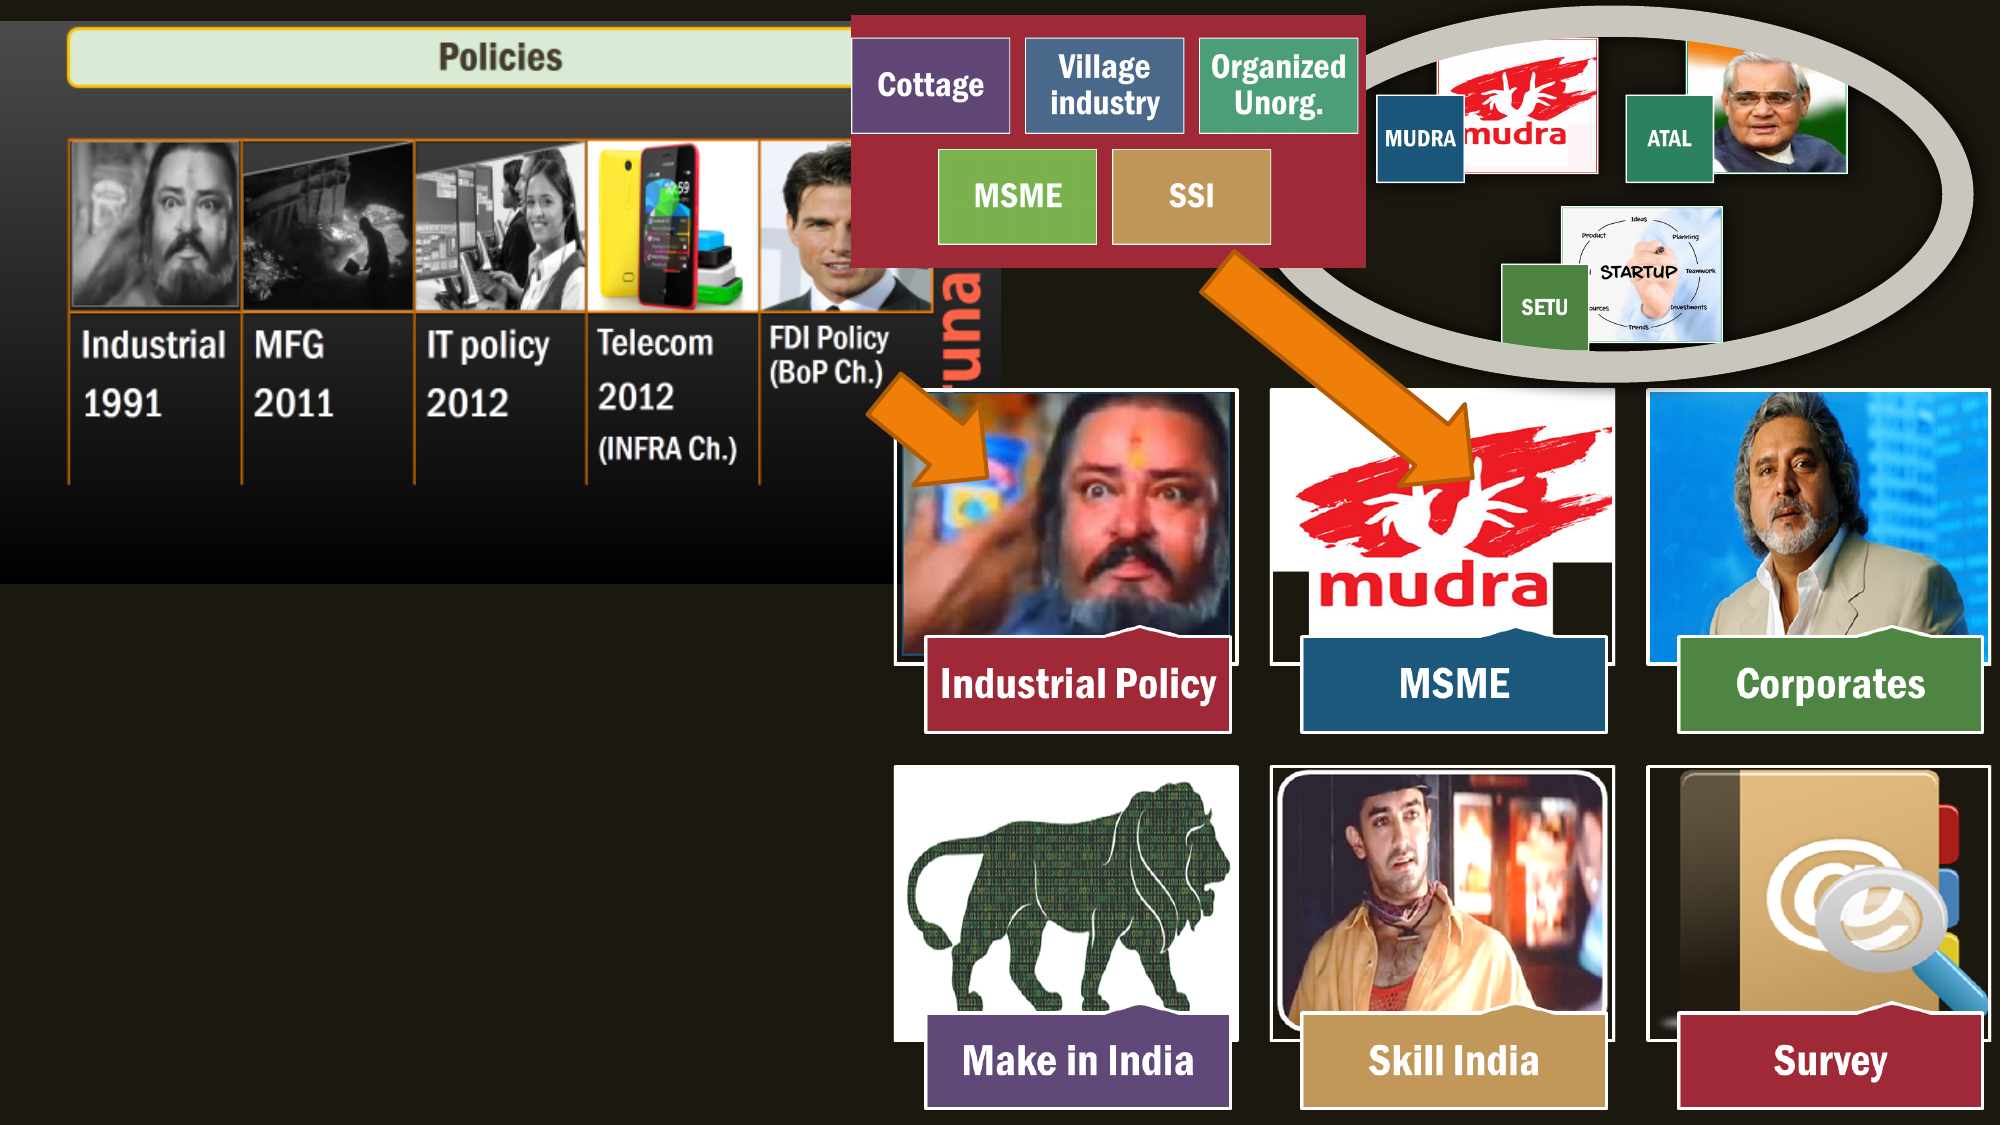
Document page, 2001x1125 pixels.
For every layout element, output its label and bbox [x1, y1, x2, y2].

text_box [1199, 276, 1261, 344]
picture [0, 14, 2000, 1110]
text_box [1301, 376, 1405, 386]
